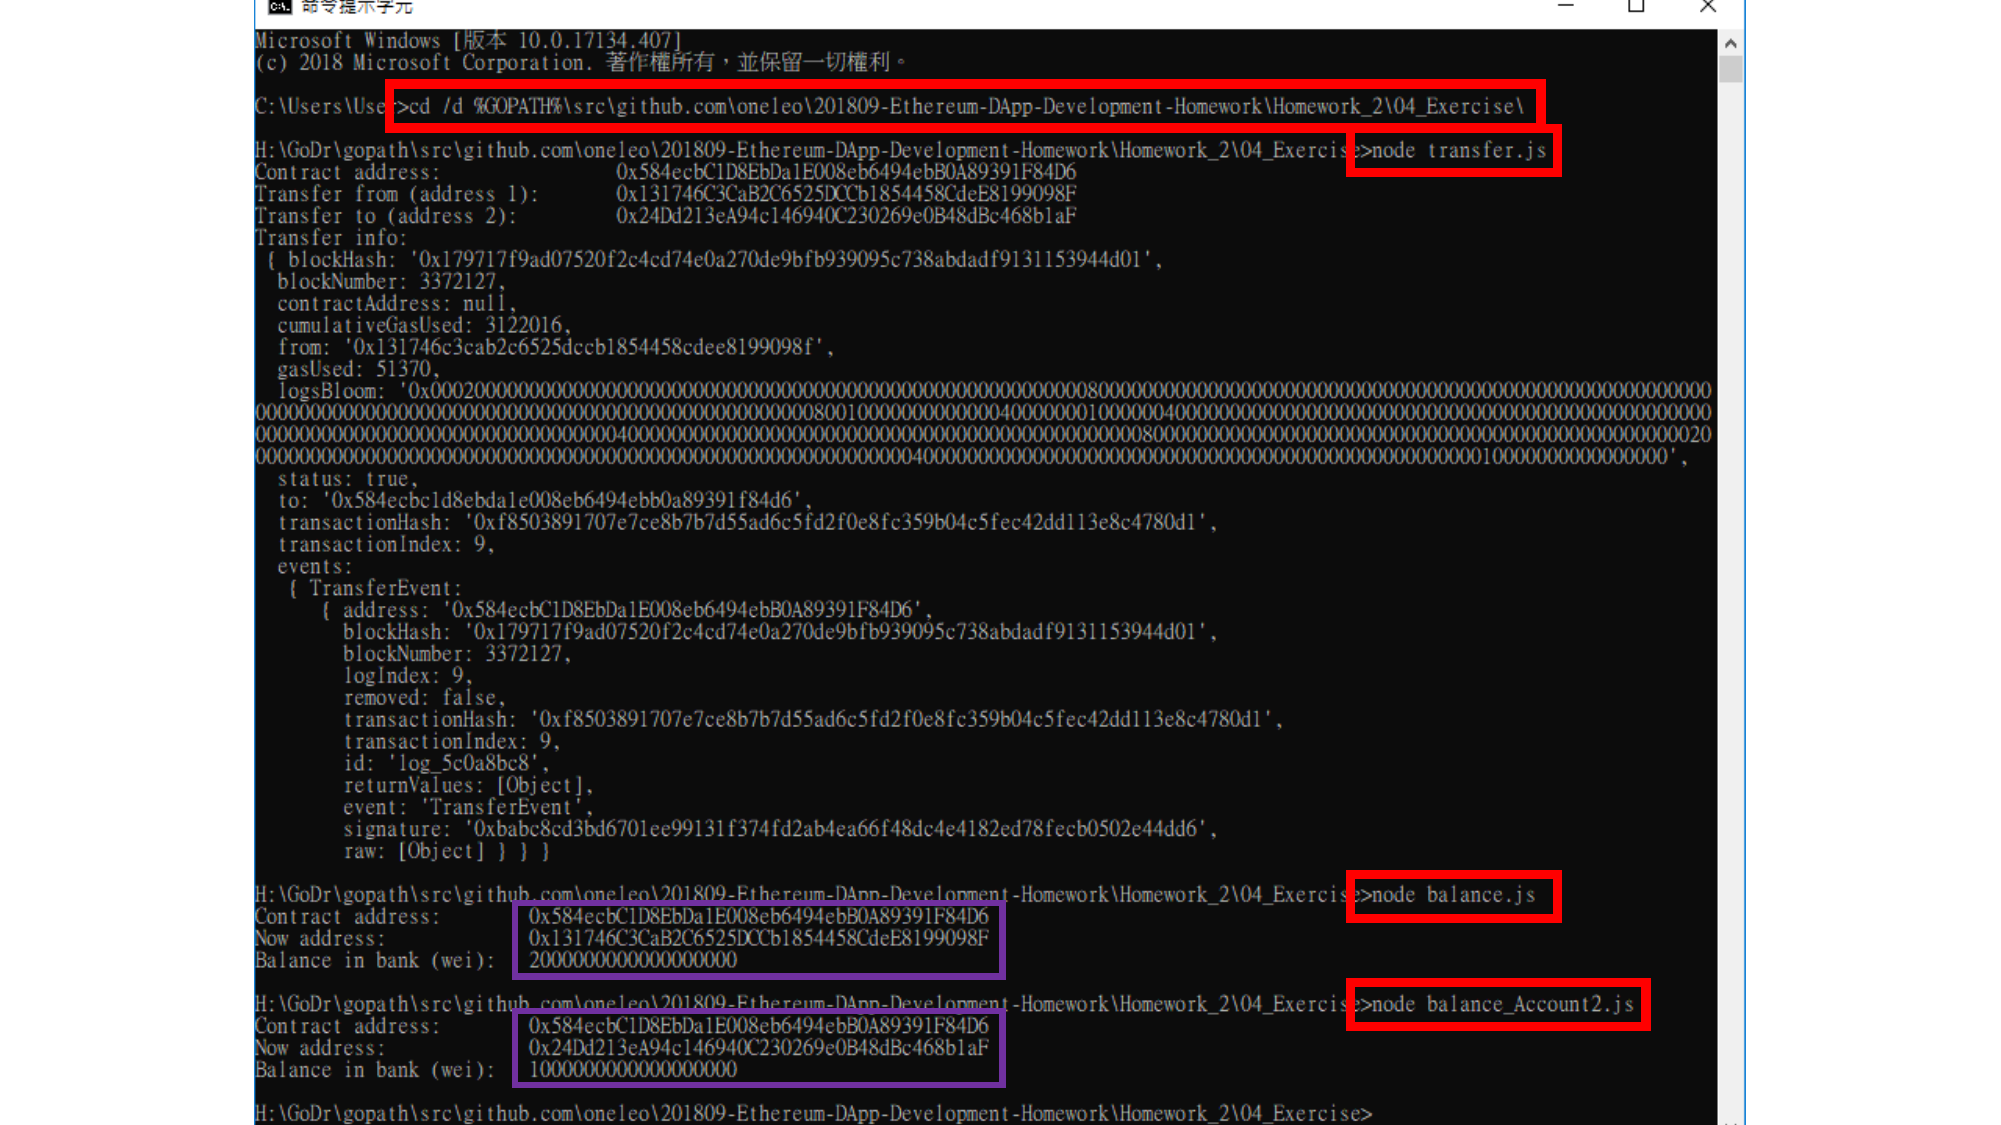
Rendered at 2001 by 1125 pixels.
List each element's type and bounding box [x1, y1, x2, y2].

picture [254, 0, 1746, 1125]
